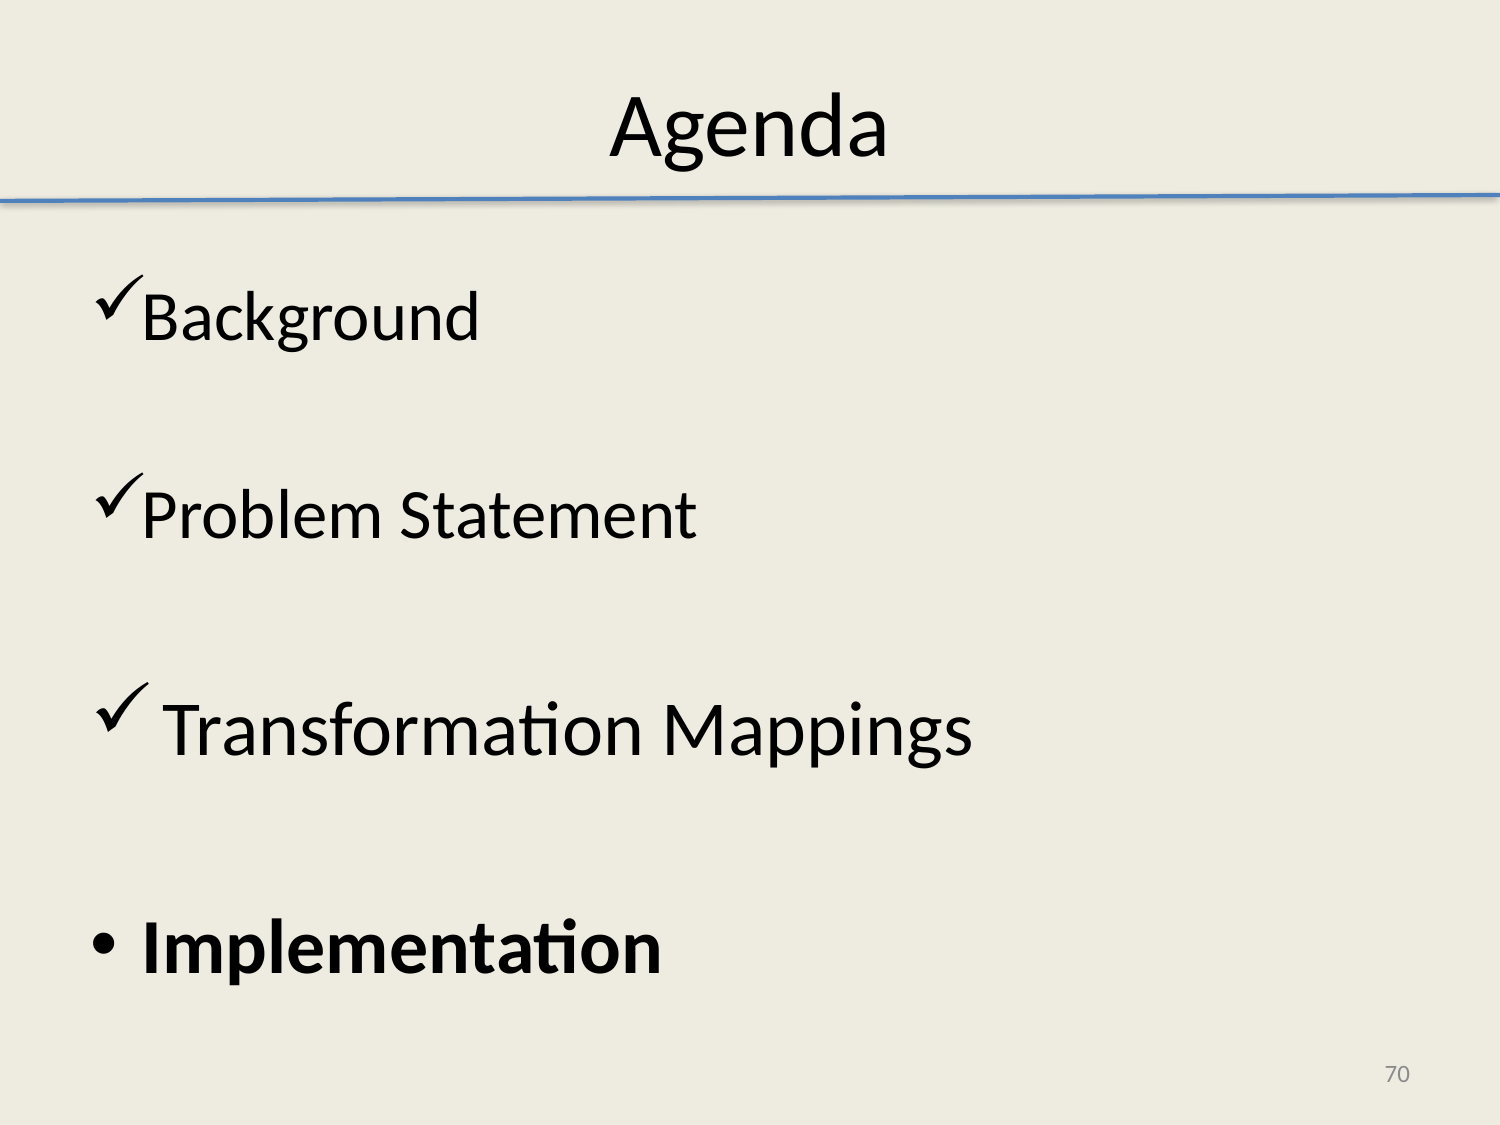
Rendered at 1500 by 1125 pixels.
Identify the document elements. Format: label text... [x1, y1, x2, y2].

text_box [0, 194, 1500, 202]
slide_number 70 [1074, 1042, 1425, 1103]
title Agenda [75, 45, 1425, 193]
list Background Problem Statement Transformation Mappings Implementation [75, 262, 1425, 1005]
